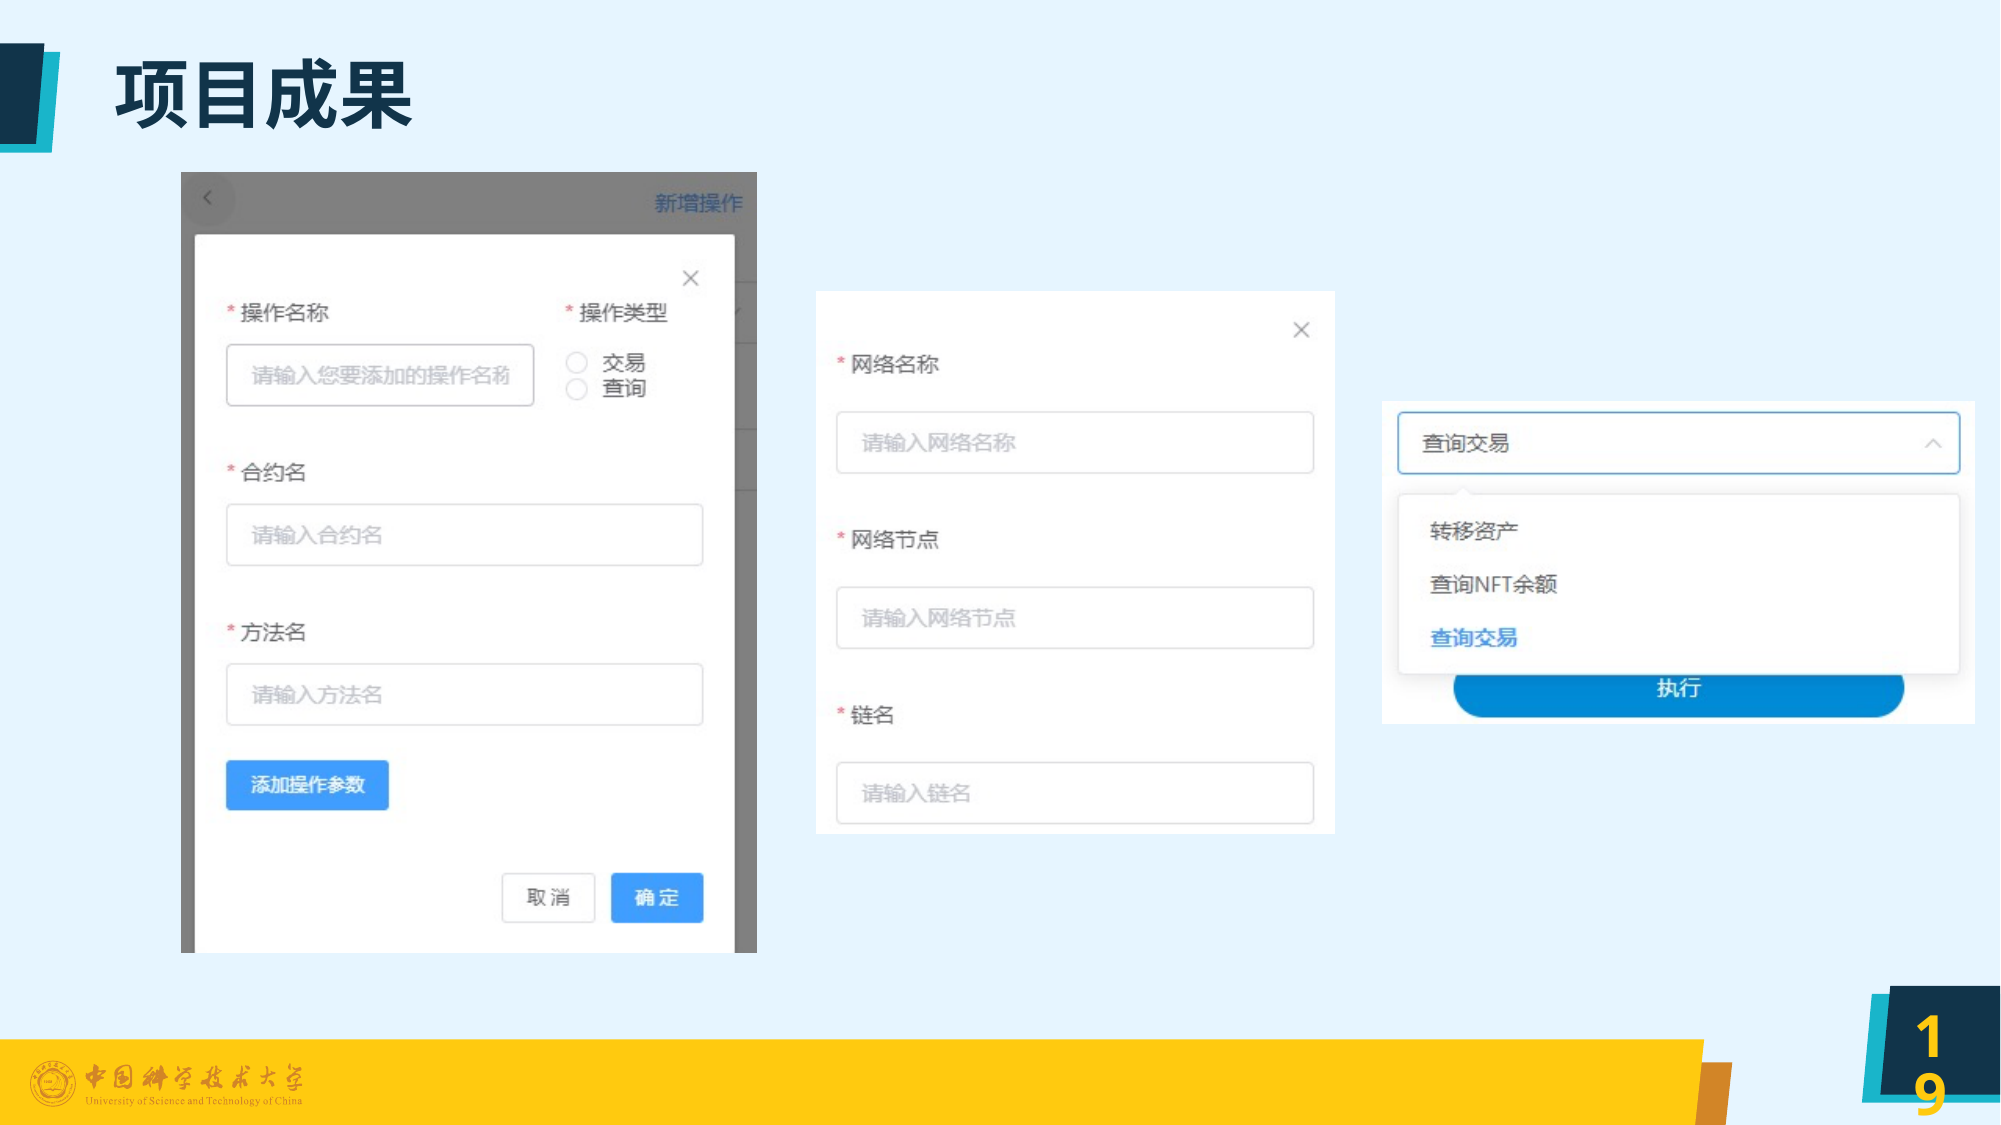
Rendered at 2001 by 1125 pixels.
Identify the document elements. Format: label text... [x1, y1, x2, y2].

title 项目成果 [99, 43, 1863, 153]
slide_number 19 [1898, 993, 1989, 1084]
picture [181, 172, 757, 953]
picture [1381, 401, 1975, 724]
picture [816, 291, 1335, 834]
